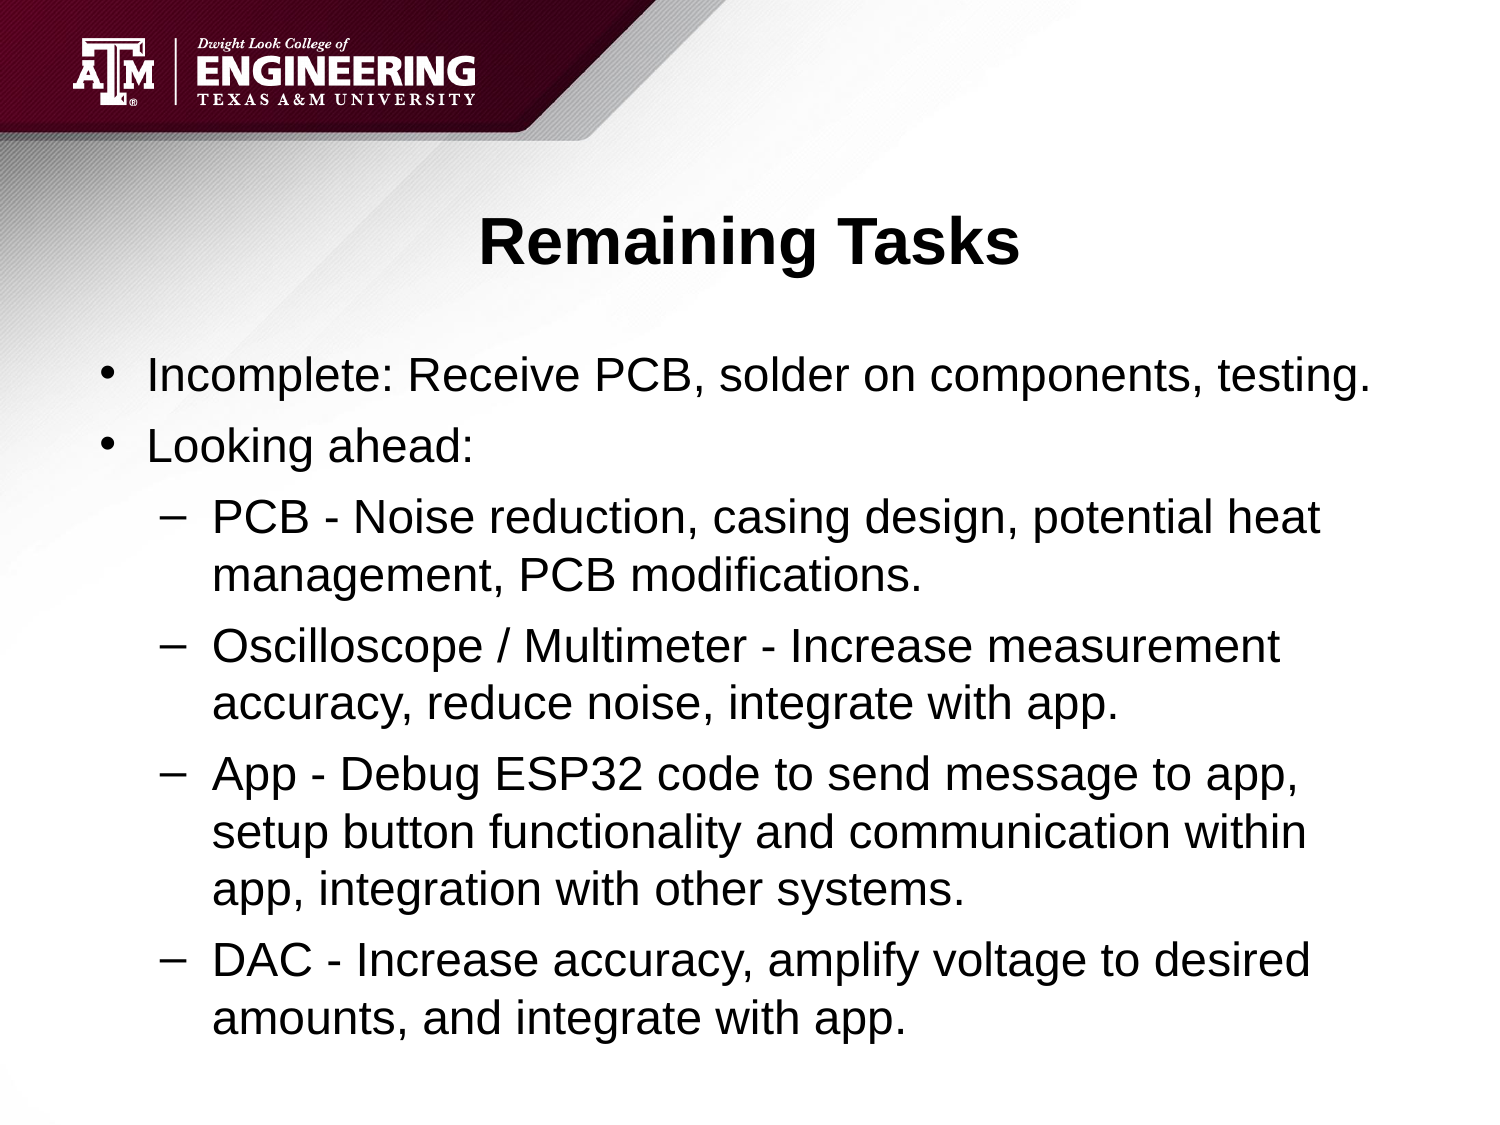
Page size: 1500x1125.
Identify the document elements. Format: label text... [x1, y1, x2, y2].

title Remaining Tasks [75, 172, 1425, 304]
picture [0, 0, 1500, 1125]
list Incomplete: Receive PCB, solder on components, testing. Looking ahead: PCB - Noise reduction, casing design, potential heat management, PCB modifications. Oscilloscope / Multimeter - Increase measurement accuracy, reduce noise, integrate with app. App - Debug ESP32 code to send message to app, setup button functionality and communication within app, integration with other systems. DAC - Increase accuracy, amplify voltage to desired amounts, and integrate with app. [75, 336, 1425, 1097]
